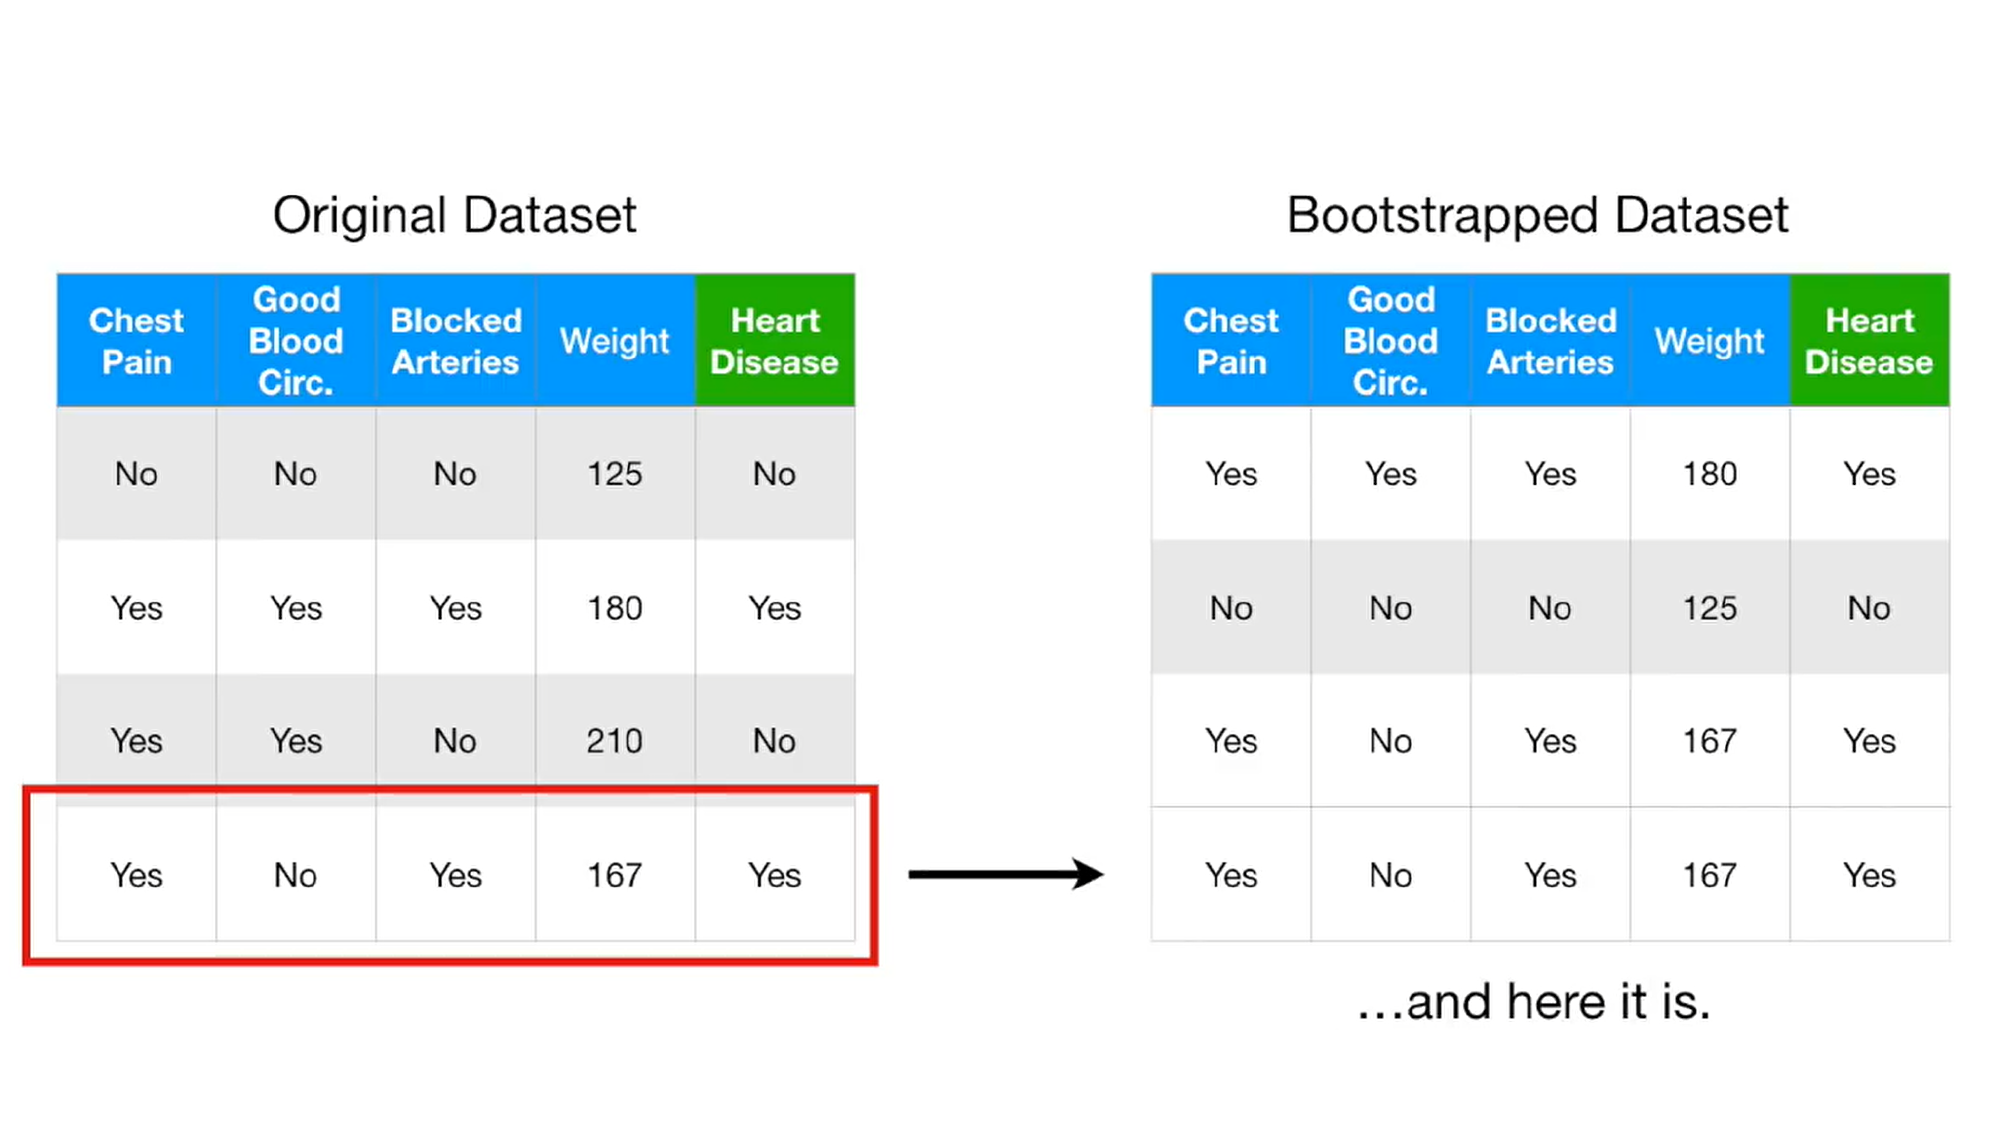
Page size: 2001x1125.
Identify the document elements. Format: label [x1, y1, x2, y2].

picture [0, 74, 2000, 1050]
